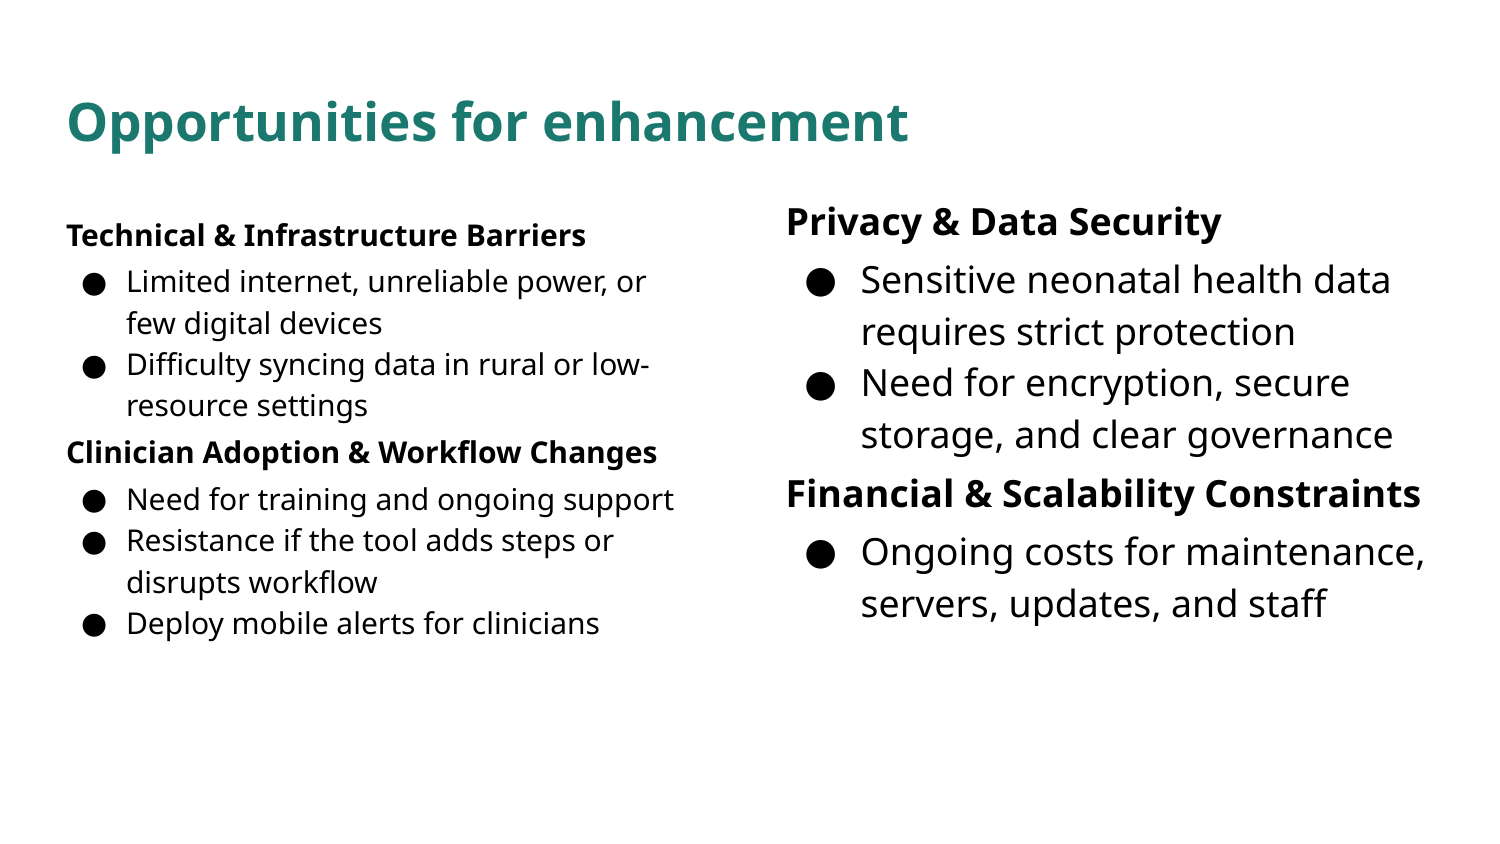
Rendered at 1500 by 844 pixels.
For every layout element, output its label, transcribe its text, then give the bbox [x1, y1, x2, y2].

list Privacy & Data Security Sensitive neonatal health data requires strict protection Need for encryption, secure storage, and clear governance Financial & Scalability Constraints Ongoing costs for maintenance, servers, updates, and staff [770, 124, 1488, 665]
list Technical & Infrastructure Barriers Limited internet, unreliable power, or few digital devices Difficulty syncing data in rural or low-resource settings Clinician Adoption & Workflow Changes Need for training and ongoing support Resistance if the tool adds steps or disrupts workflow Deploy mobile alerts for clinicians [51, 196, 717, 713]
title Opportunities for enhancement [51, 72, 1449, 167]
